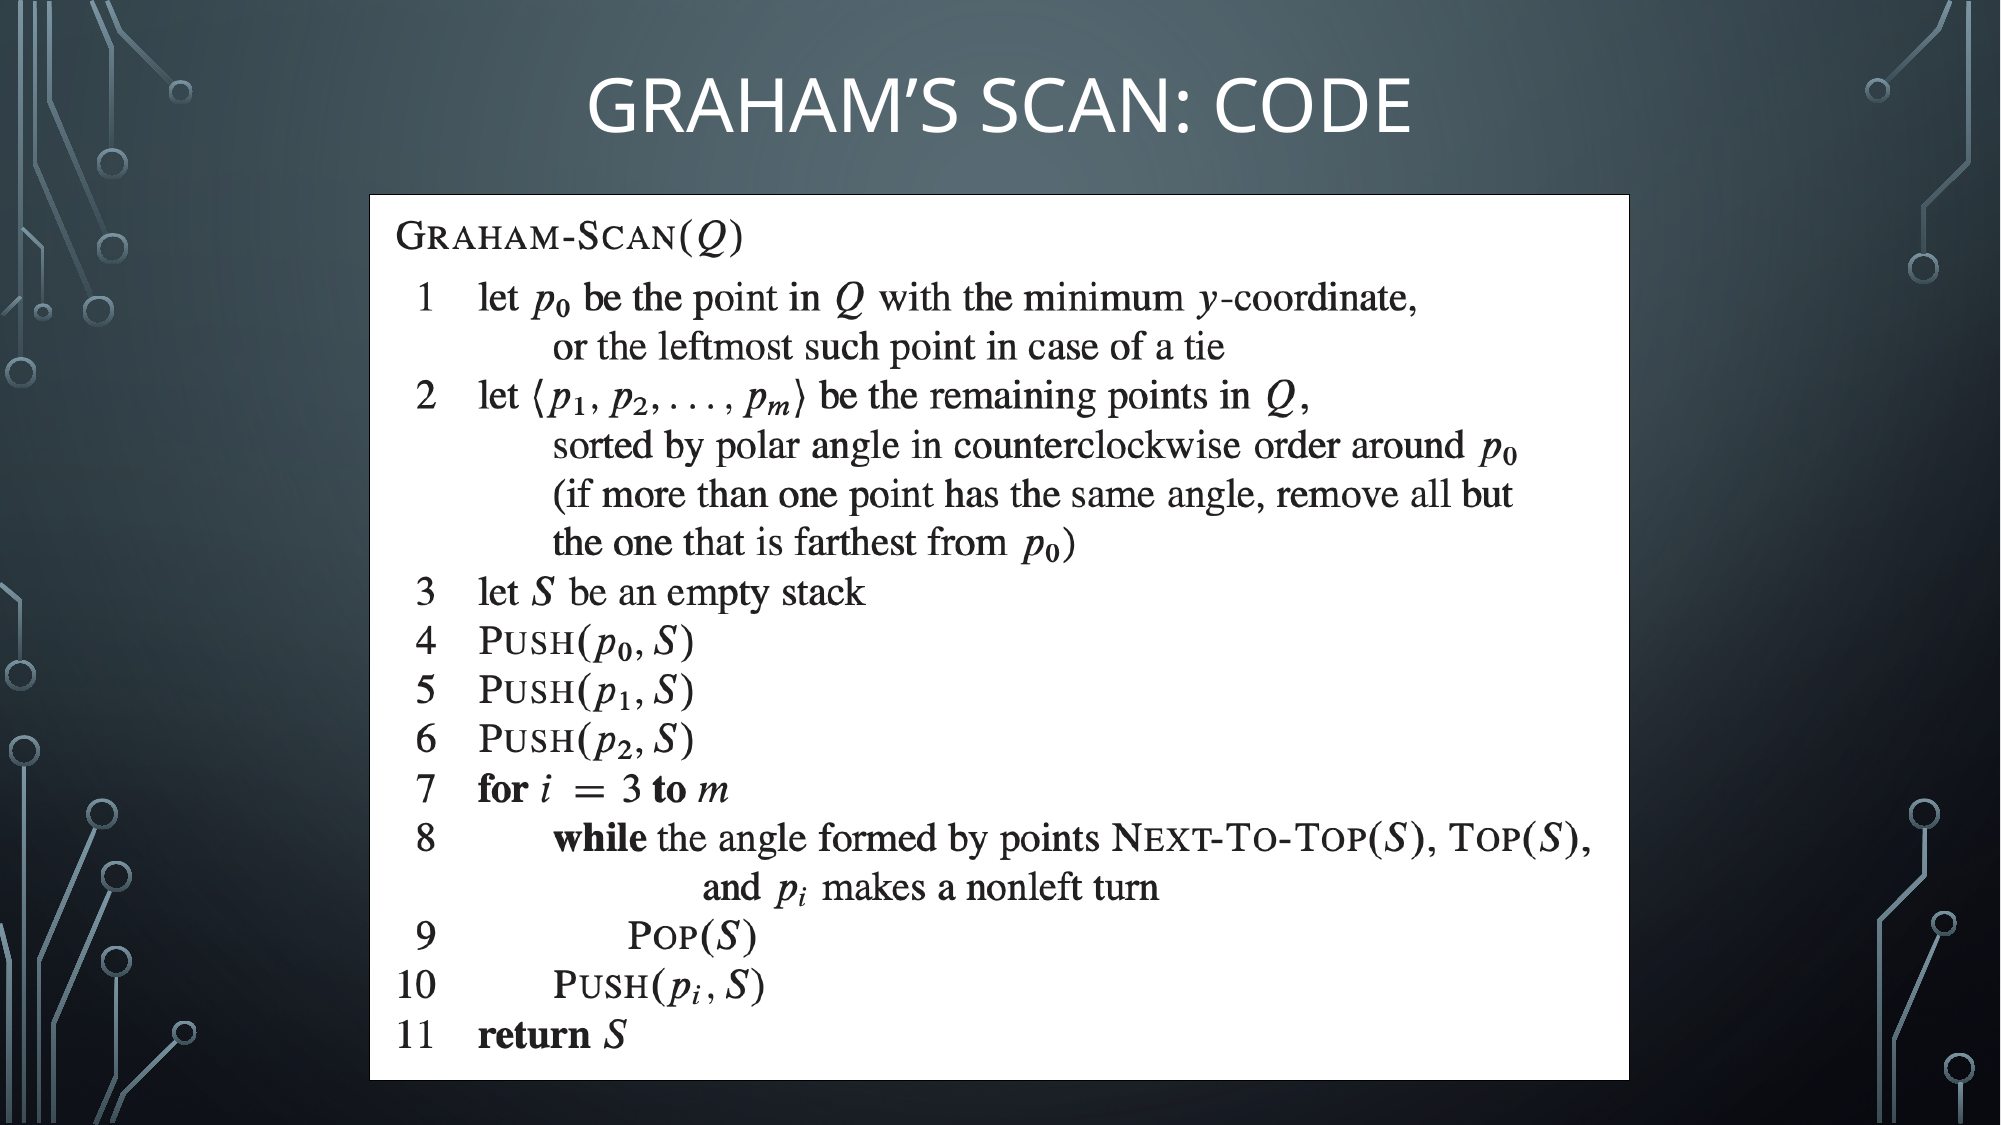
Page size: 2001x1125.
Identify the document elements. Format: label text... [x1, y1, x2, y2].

title Graham’s Scan: Code [187, 37, 1813, 179]
picture [369, 194, 1630, 1082]
